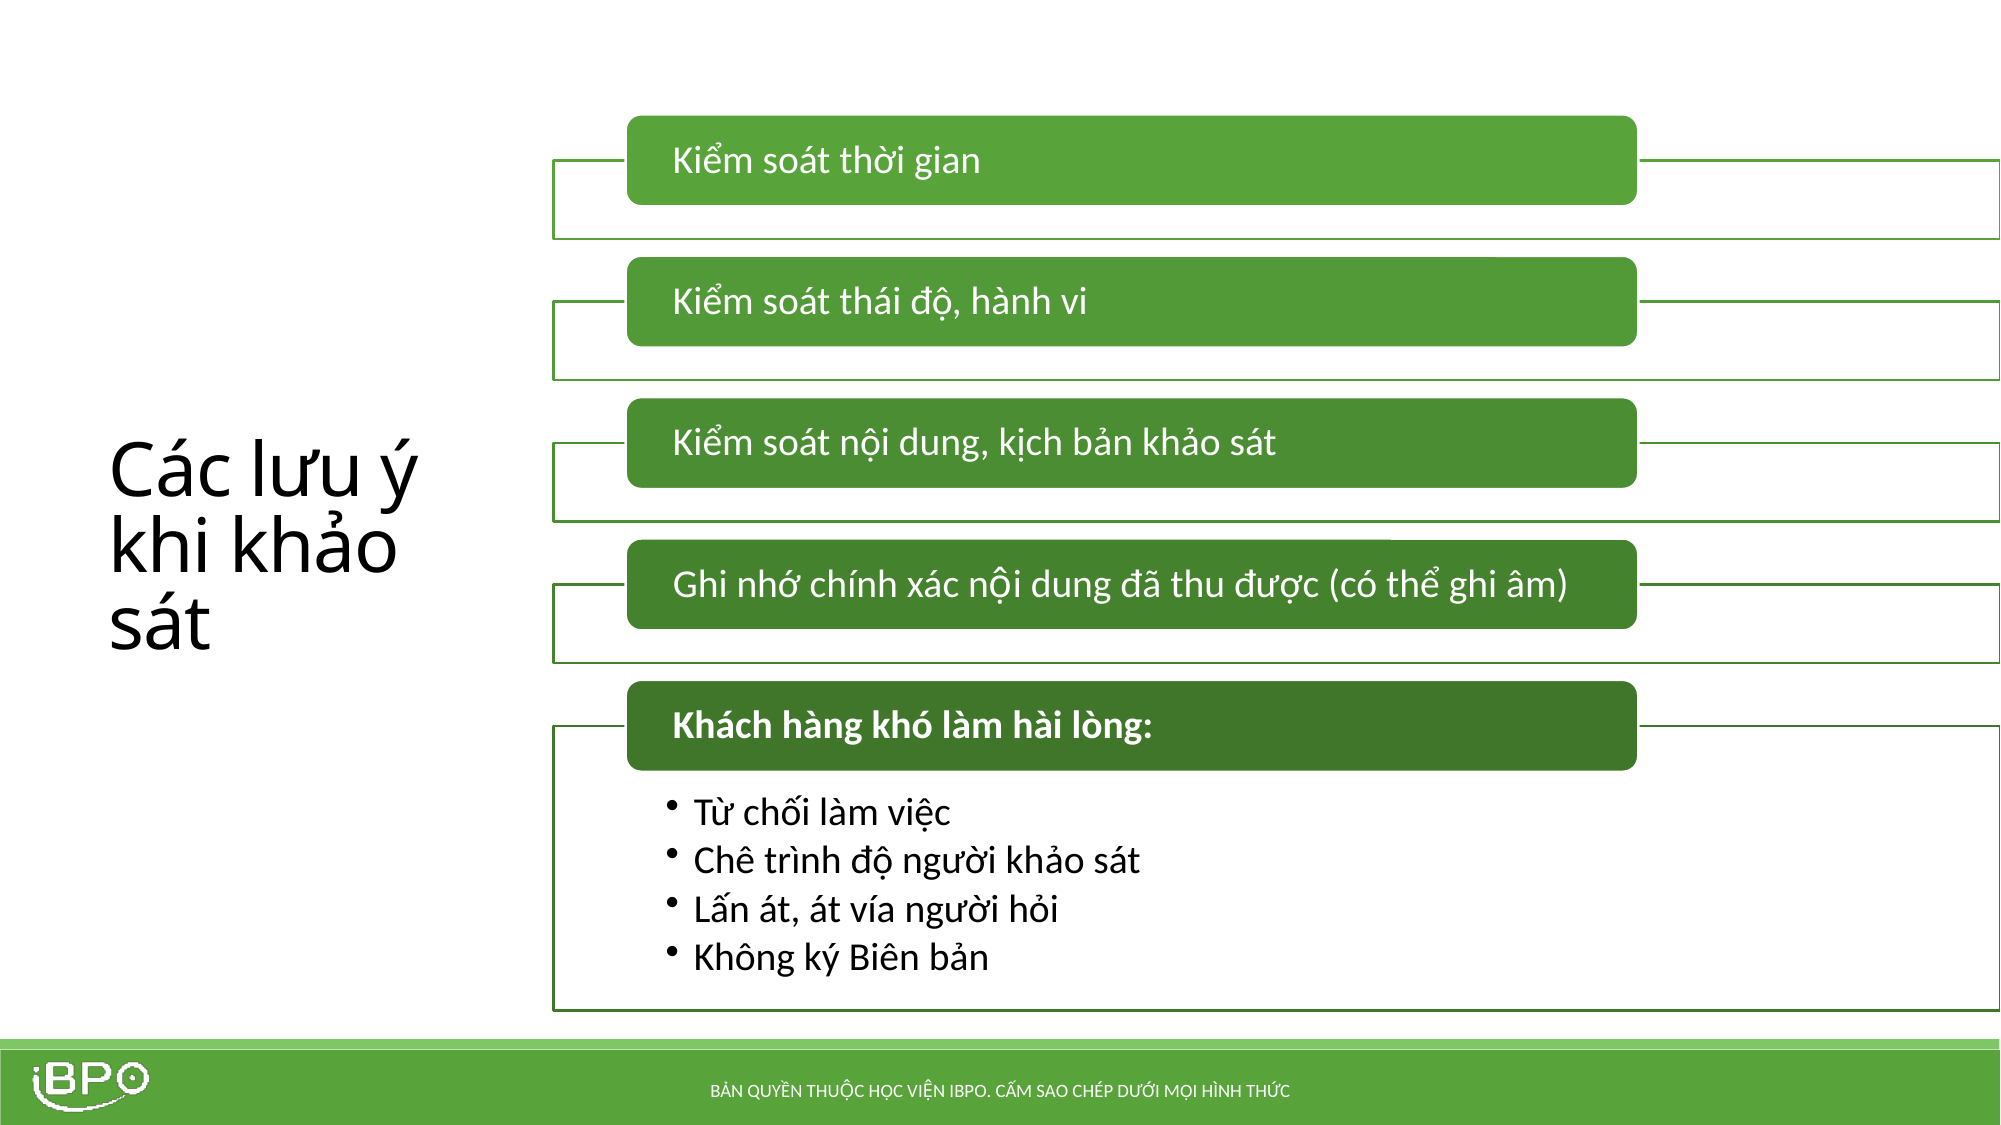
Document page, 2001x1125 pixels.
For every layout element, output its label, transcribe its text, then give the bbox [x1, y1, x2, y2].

picture [13, 1048, 167, 1125]
footer Bản quyền thuộc Học viện iBPO. Cấm sao chép dưới mọi hình thức [604, 1059, 1396, 1120]
title Các lưu ý khi khảo sát [94, 76, 469, 1024]
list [552, 92, 2000, 1033]
